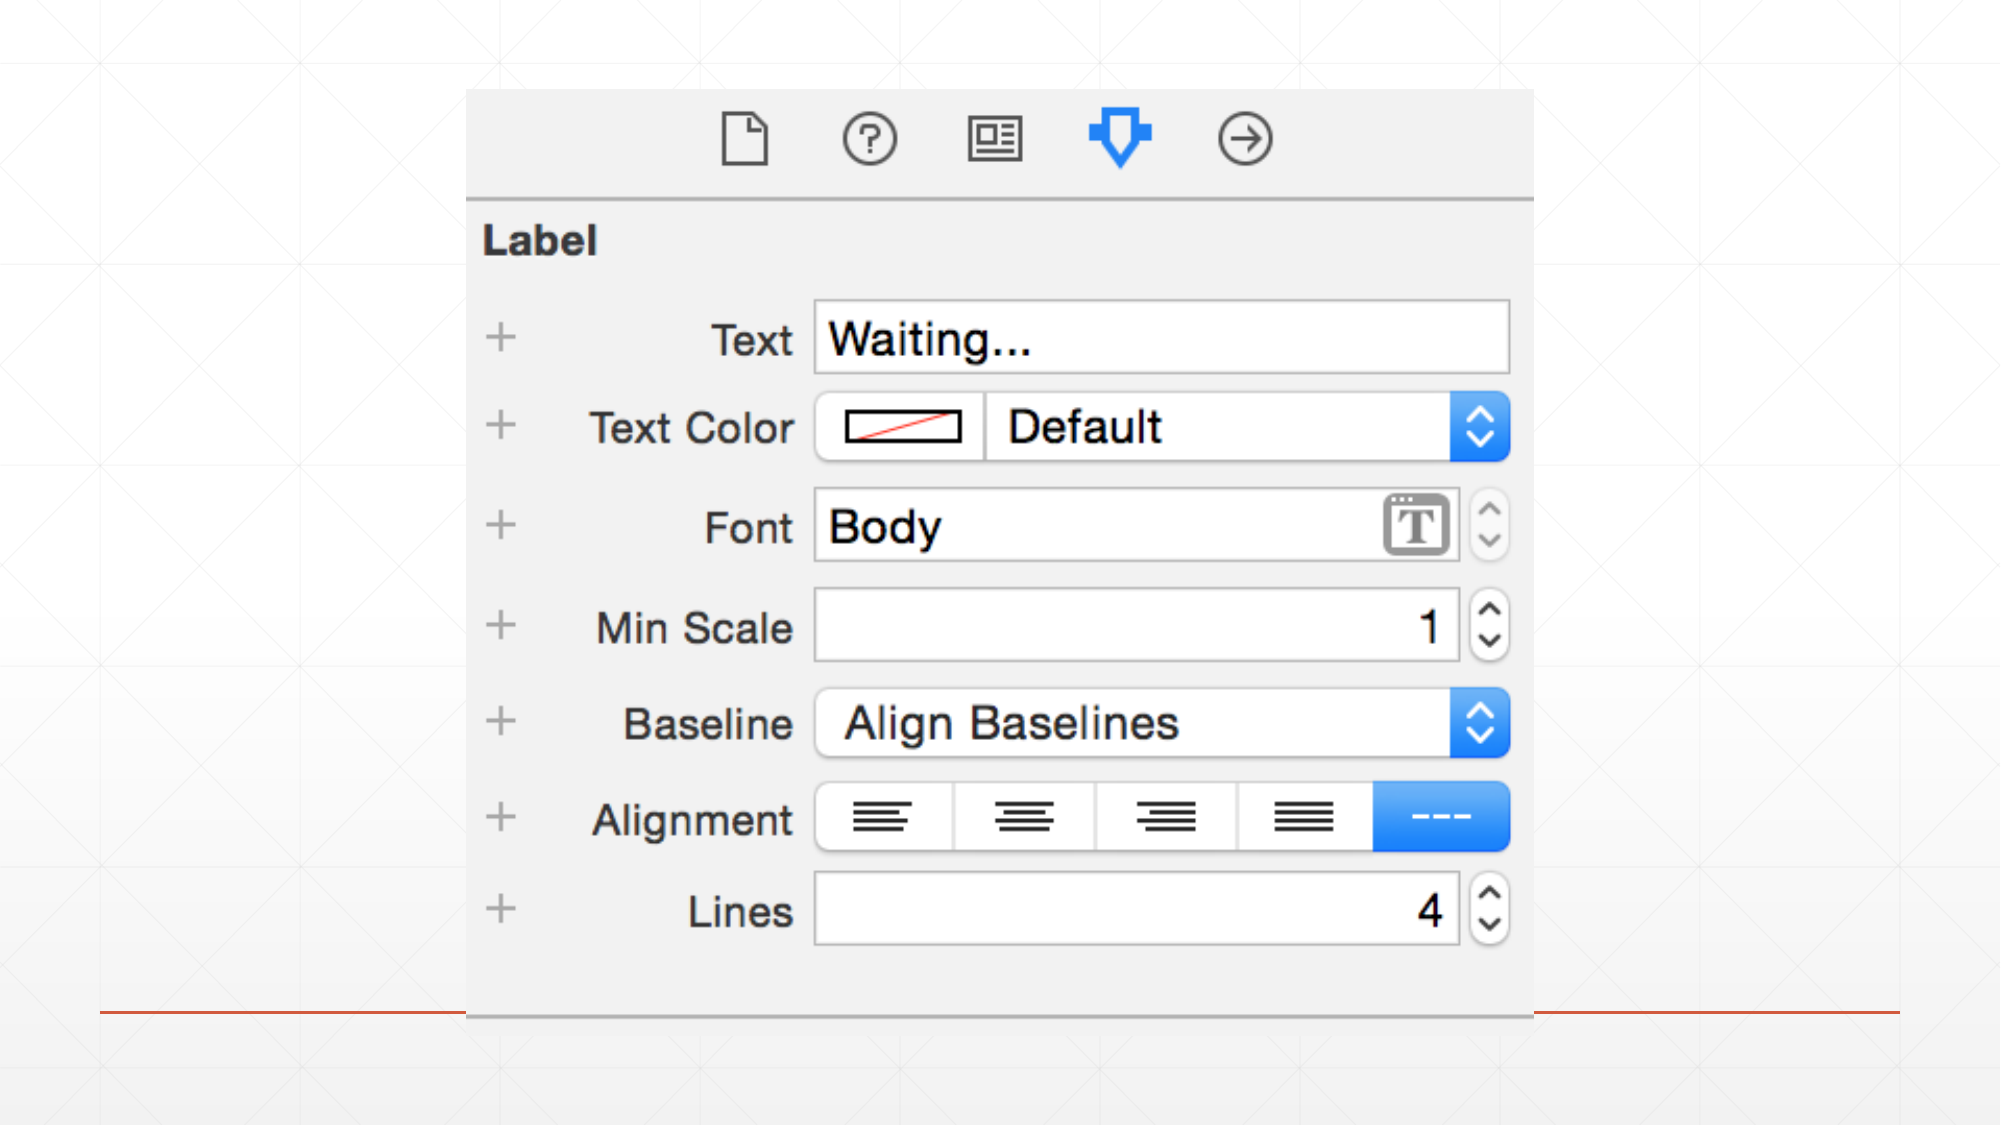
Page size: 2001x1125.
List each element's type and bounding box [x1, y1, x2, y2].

picture [466, 89, 1534, 1036]
